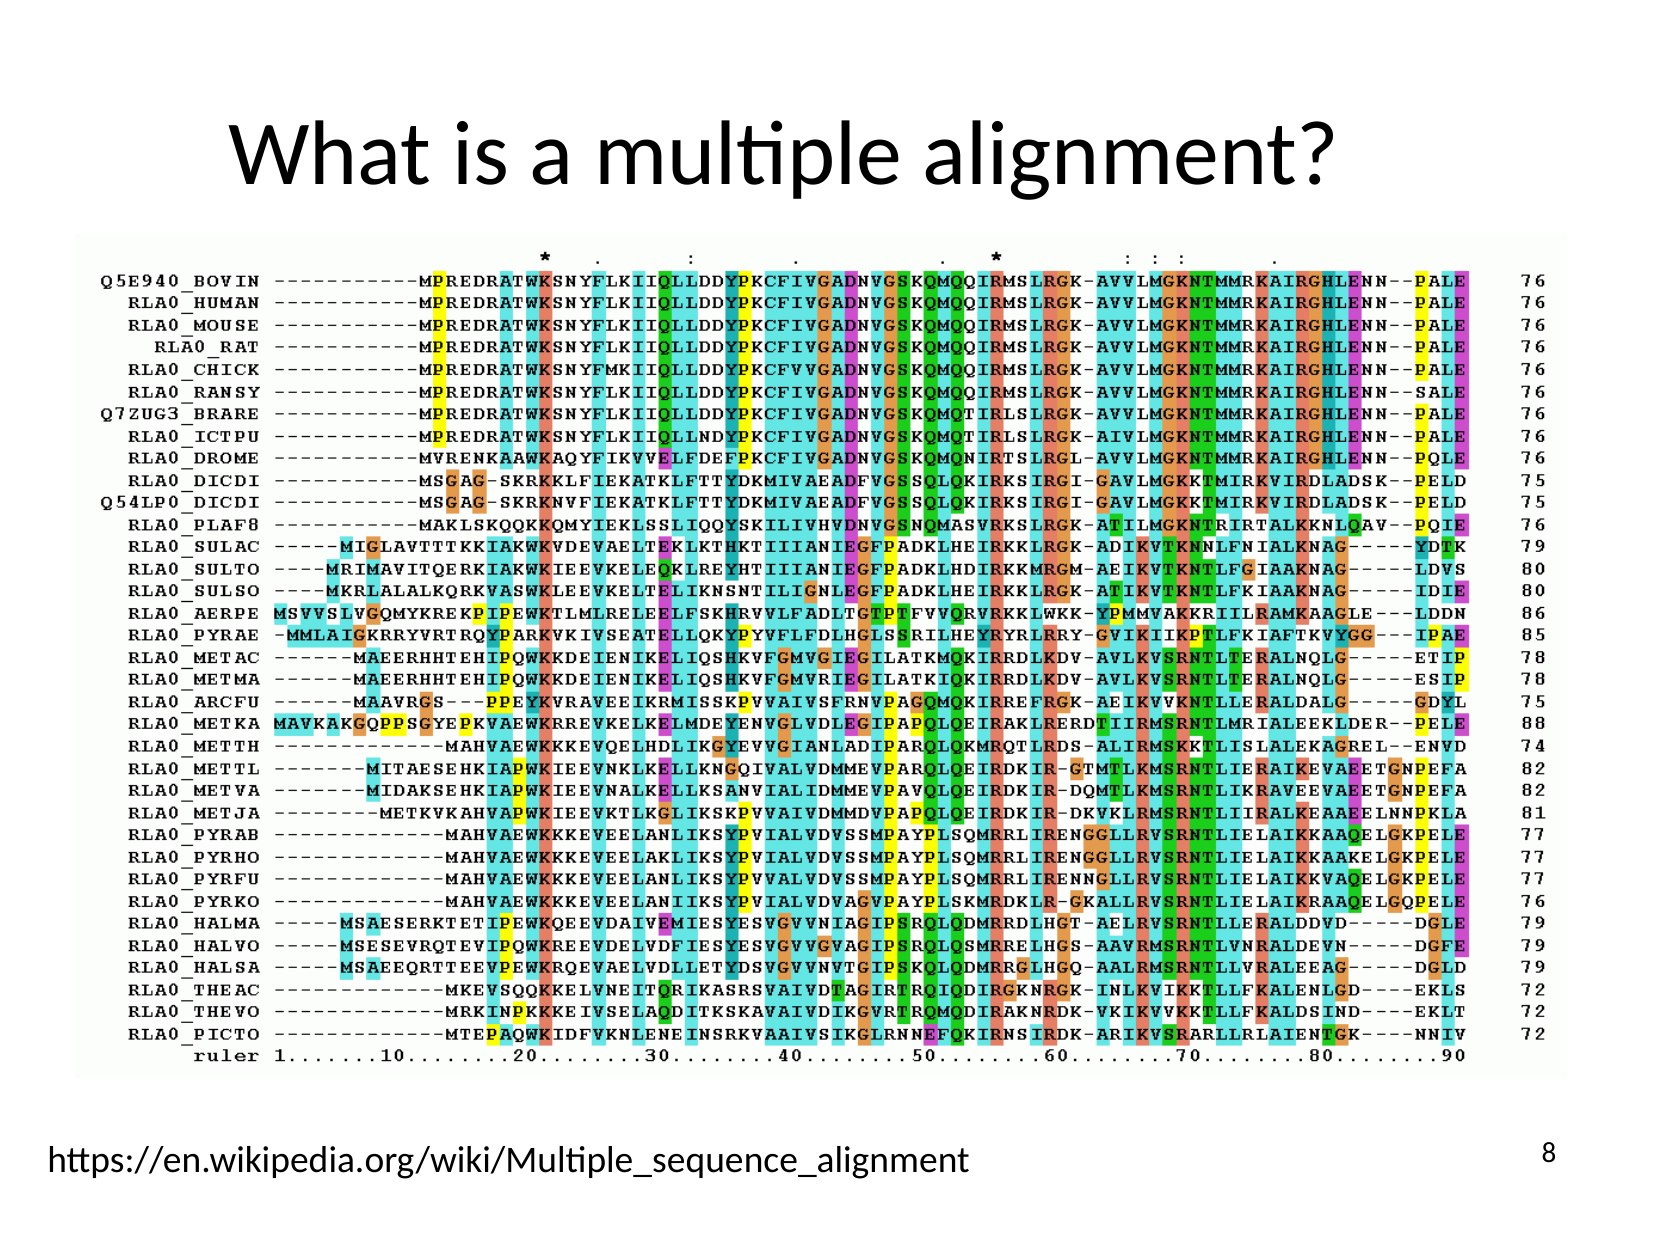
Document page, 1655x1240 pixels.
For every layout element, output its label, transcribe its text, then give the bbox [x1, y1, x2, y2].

title What is a multiple alignment? [226, 90, 1427, 233]
slide_number 8 [1535, 1127, 1580, 1240]
text_box https://en.wikipedia.org/wiki/Multiple_sequence_alignment [32, 1127, 1064, 1188]
picture [74, 234, 1567, 1078]
